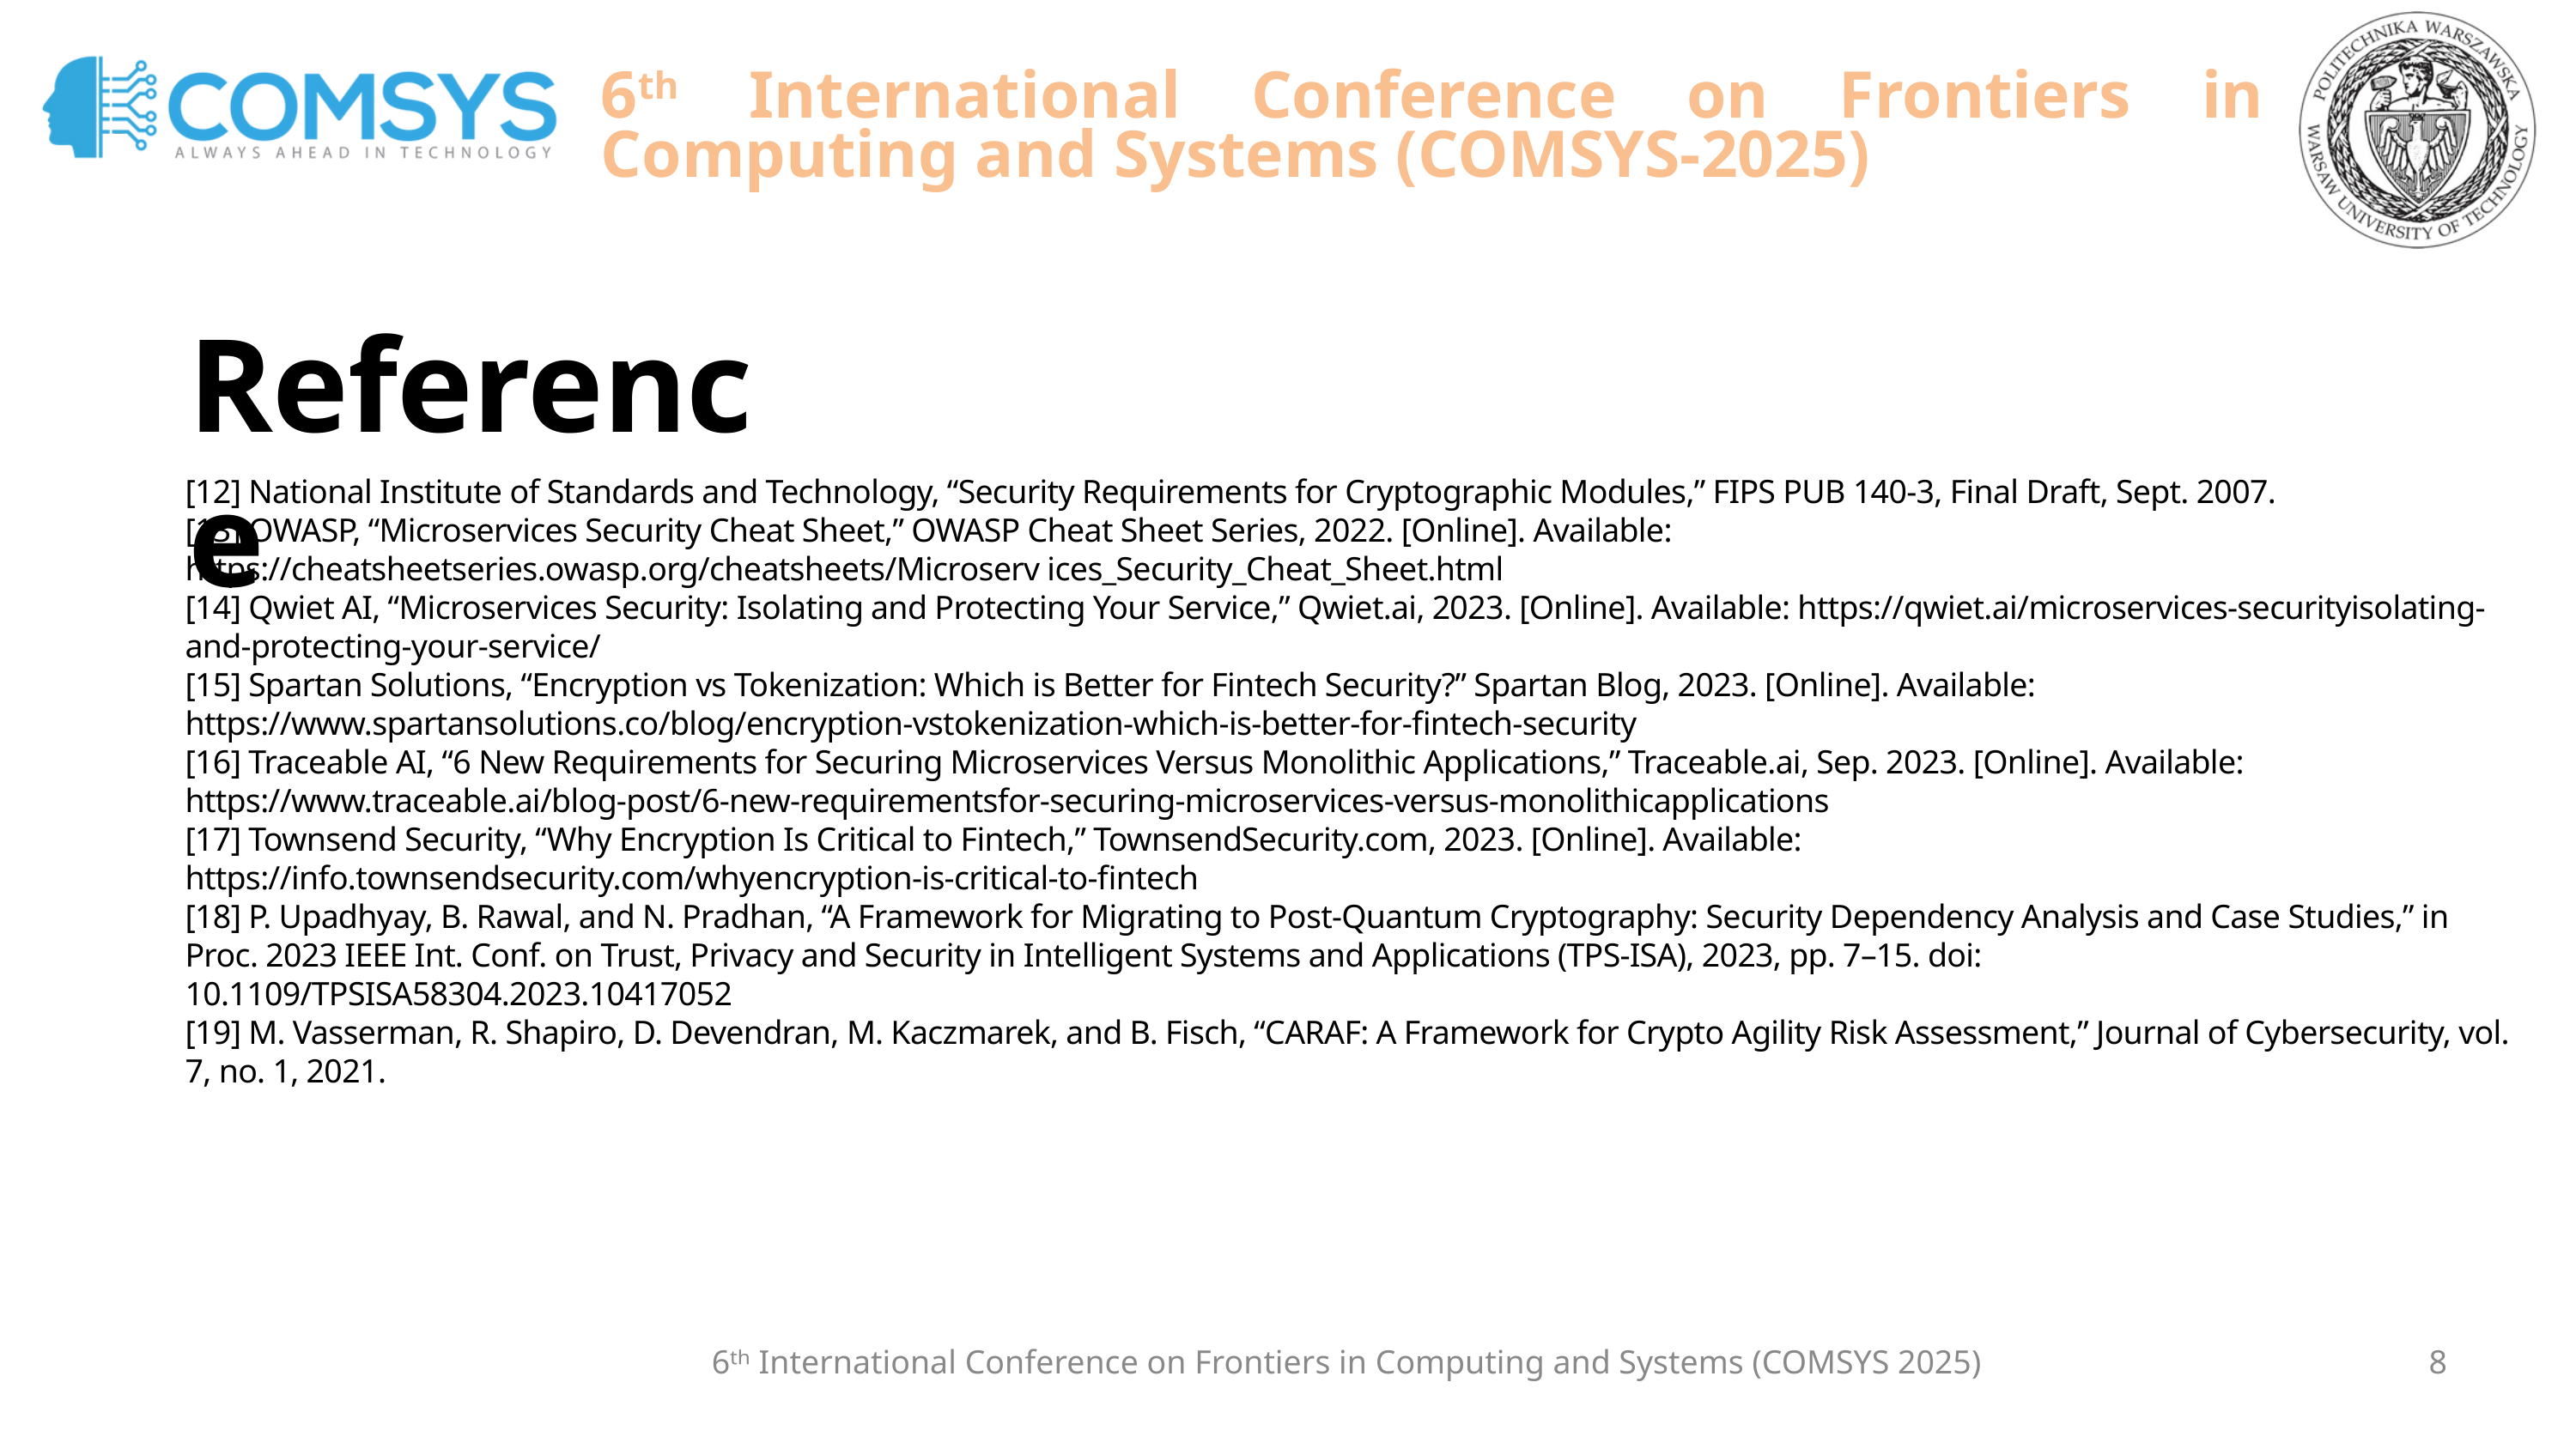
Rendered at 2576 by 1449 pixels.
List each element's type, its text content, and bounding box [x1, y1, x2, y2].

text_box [2298, 11, 2537, 250]
text_box 6ᵗʰ International Conference on Frontiers in Computing and Systems (COMSYS 2025) [600, 1342, 1854, 1381]
text_box Reference [188, 303, 817, 464]
text_box 8 [1854, 1342, 2447, 1381]
text_box [12] National Institute of Standards and Technology, “Security Requirements for Cryptographic Modules,” FIPS PUB 140-3, Final Draft, Sept. 2007. [13] OWASP, “Microservices Security Cheat Sheet,” OWASP Cheat Sheet Series, 2022. [Online]. Available: https://cheatsheetseries.owasp.org/cheatsheets/Microserv ices_Security_Cheat_Sheet.html [14] Qwiet AI, “Microservices Security: Isolating and Protecting Your Service,” Qwiet.ai, 2023. [Online]. Available: https://qwiet.ai/microservices-securityisolating-and-protecting-your-service/ [15] Spartan Solutions, “Encryption vs Tokenization: Which is Better for Fintech Security?” Spartan Blog, 2023. [Online]. Available: https://www.spartansolutions.co/blog/encryption-vstokenization-which-is-better-for-fintech-security [16] Traceable AI, “6 New Requirements for Securing Microservices Versus Monolithic Applications,” Traceable.ai, Sep. 2023. [Online]. Available: https://www.traceable.ai/blog-post/6-new-requirementsfor-securing-microservices-versus-monolithicapplications [17] Townsend Security, “Why Encryption Is Critical to Fintech,” TownsendSecurity.com, 2023. [Online]. Available: https://info.townsendsecurity.com/whyencryption-is-critical-to-fintech [18] P. Upadhyay, B. Rawal, and N. Pradhan, “A Framework for Migrating to Post-Quantum Cryptography: Security Dependency Analysis and Case Studies,” in Proc. 2023 IEEE Int. Conf. on Trust, Privacy and Security in Intelligent Systems and Applications (TPS-ISA), 2023, pp. 7–15. doi: 10.1109/TPSISA58304.2023.10417052 [19] M. Vasserman, R. Shapiro, D. Devendran, M. Kaczmarek, and B. Fisch, “CARAF: A Framework for Crypto Agility Risk Assessment,” Journal of Cybersecurity, vol. 7, no. 1, 2021. [172, 464, 2537, 1096]
text_box 6th International Conference on Frontiers in Computing and Systems (COMSYS-2025) [600, 72, 2265, 191]
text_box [27, 42, 568, 171]
